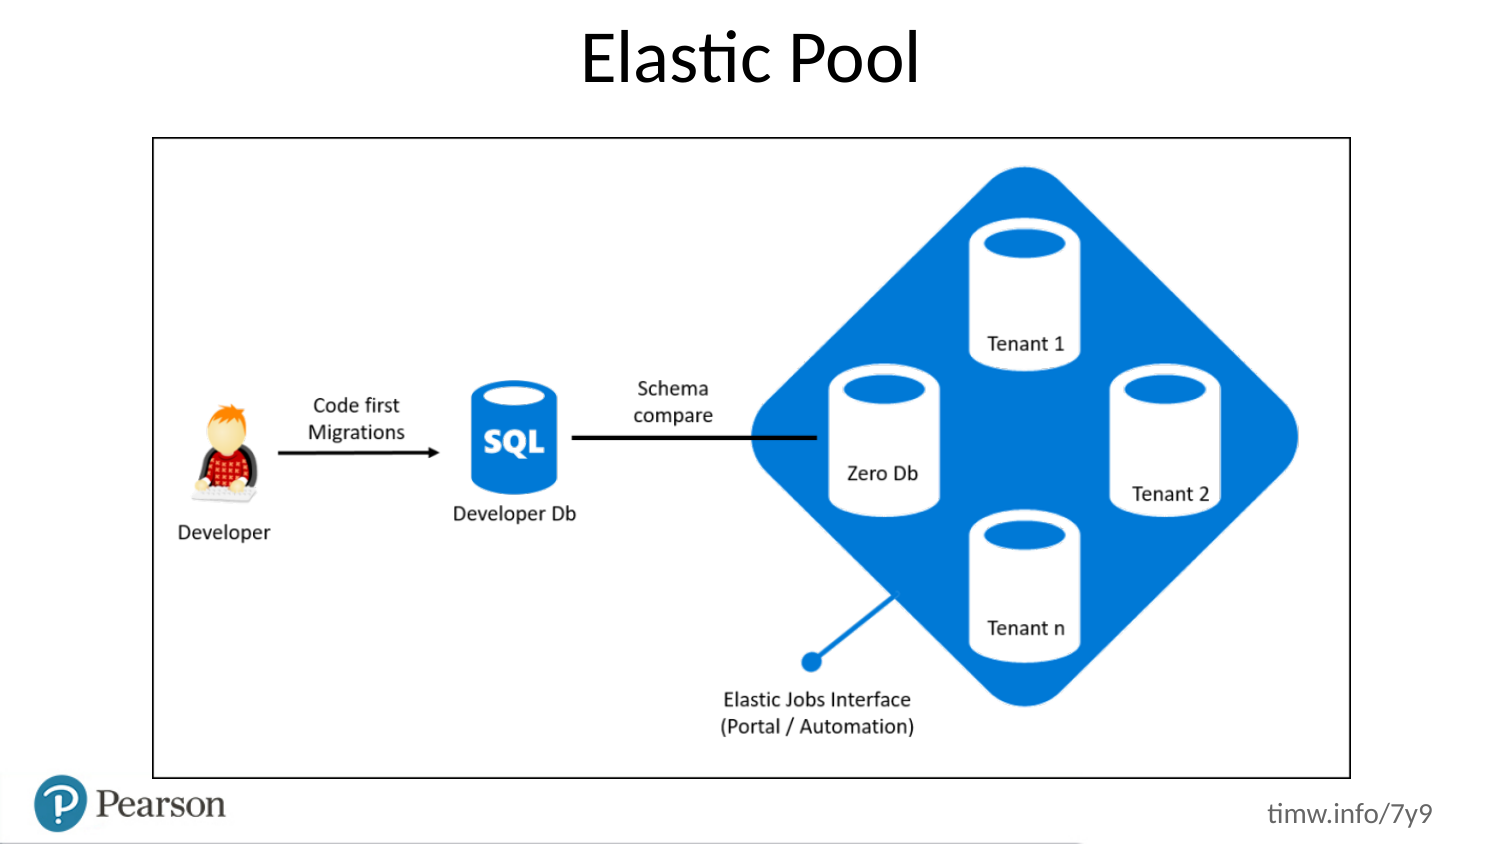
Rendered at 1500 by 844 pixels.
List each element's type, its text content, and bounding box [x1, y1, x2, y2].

picture [0, 0, 1500, 844]
title Elastic Pool [132, 0, 1371, 92]
text_box timw.info/7y9 [1238, 787, 1500, 844]
